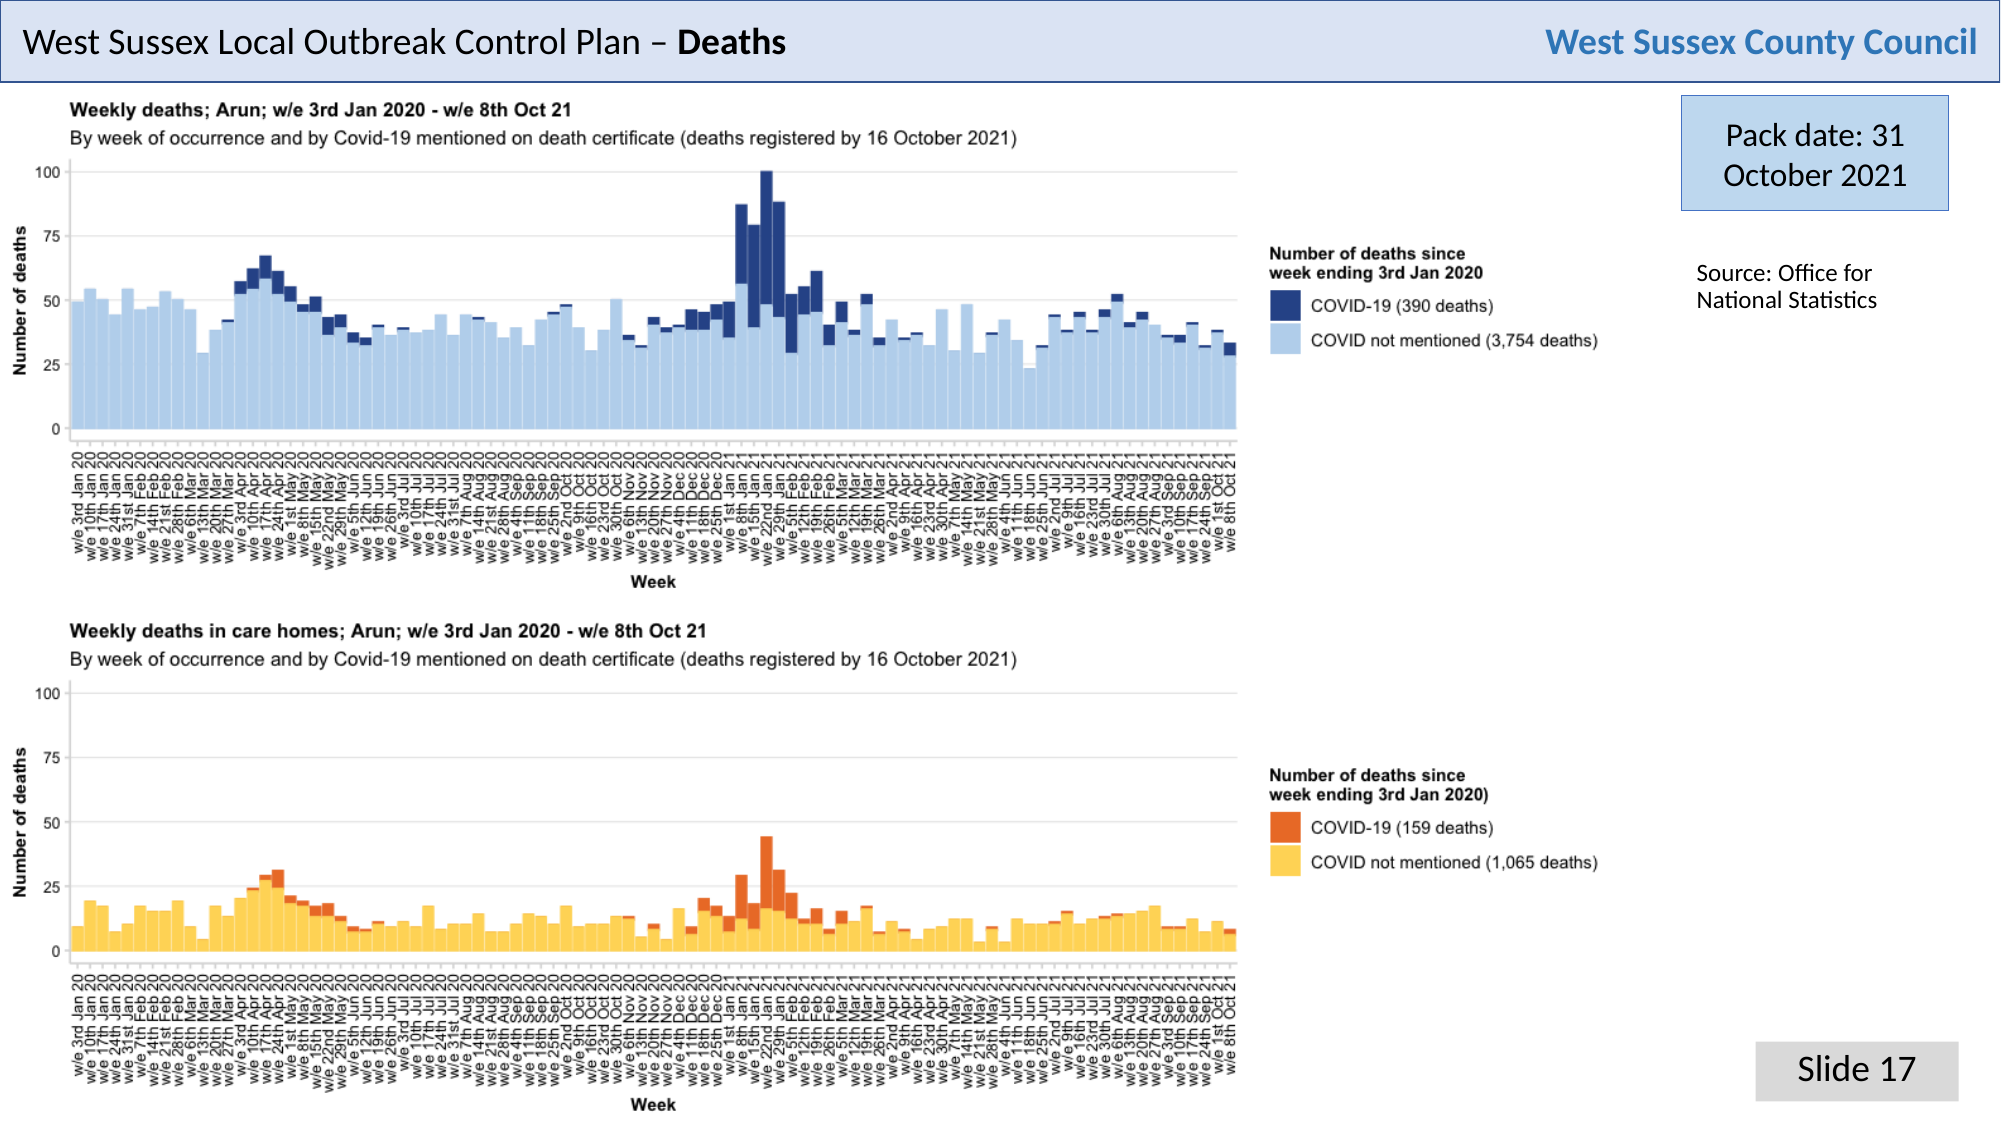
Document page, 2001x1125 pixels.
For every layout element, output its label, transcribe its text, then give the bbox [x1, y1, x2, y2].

picture [3, 612, 1619, 1125]
list Source: Office for National Statistics [1681, 252, 1959, 289]
list Slide 17 [1755, 1041, 1959, 1102]
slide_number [1681, 95, 1949, 211]
picture [3, 91, 1619, 602]
